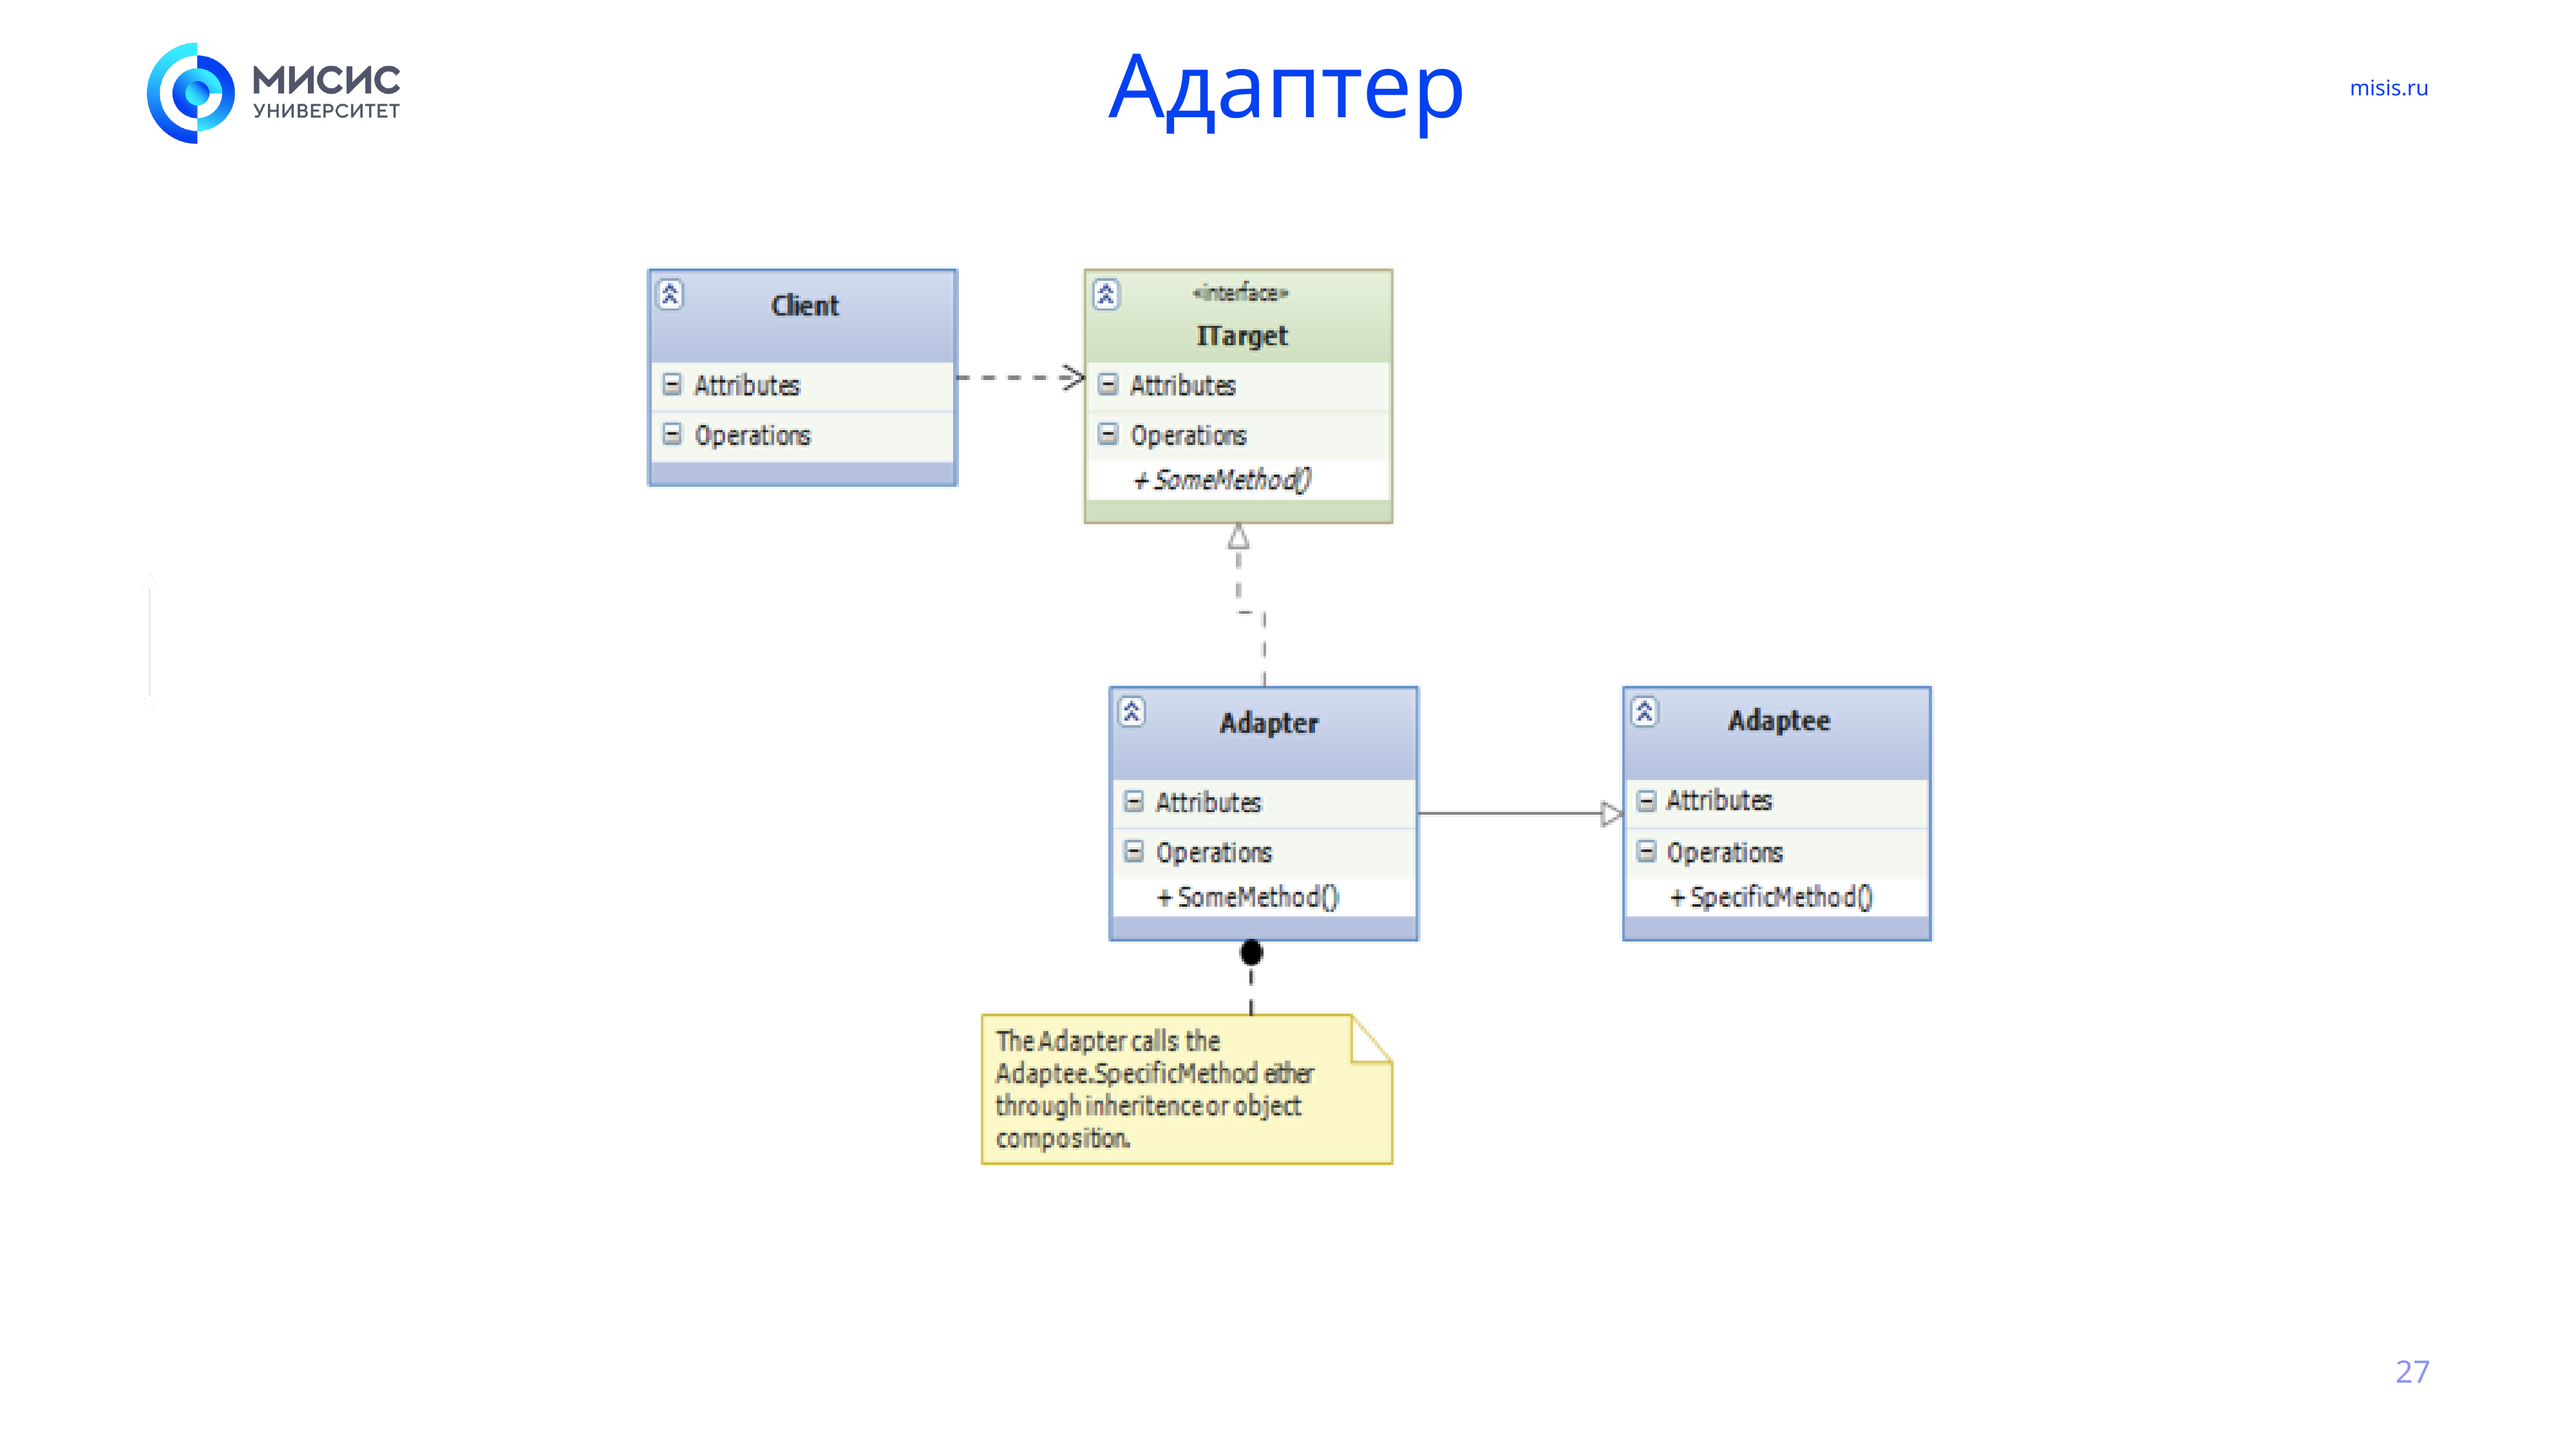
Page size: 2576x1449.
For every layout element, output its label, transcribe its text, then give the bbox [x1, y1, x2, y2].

picture [141, 573, 158, 707]
title Адаптер [946, 40, 1630, 191]
slide_number 27 [2092, 1334, 2441, 1412]
picture [632, 259, 1943, 1190]
picture [147, 42, 401, 144]
